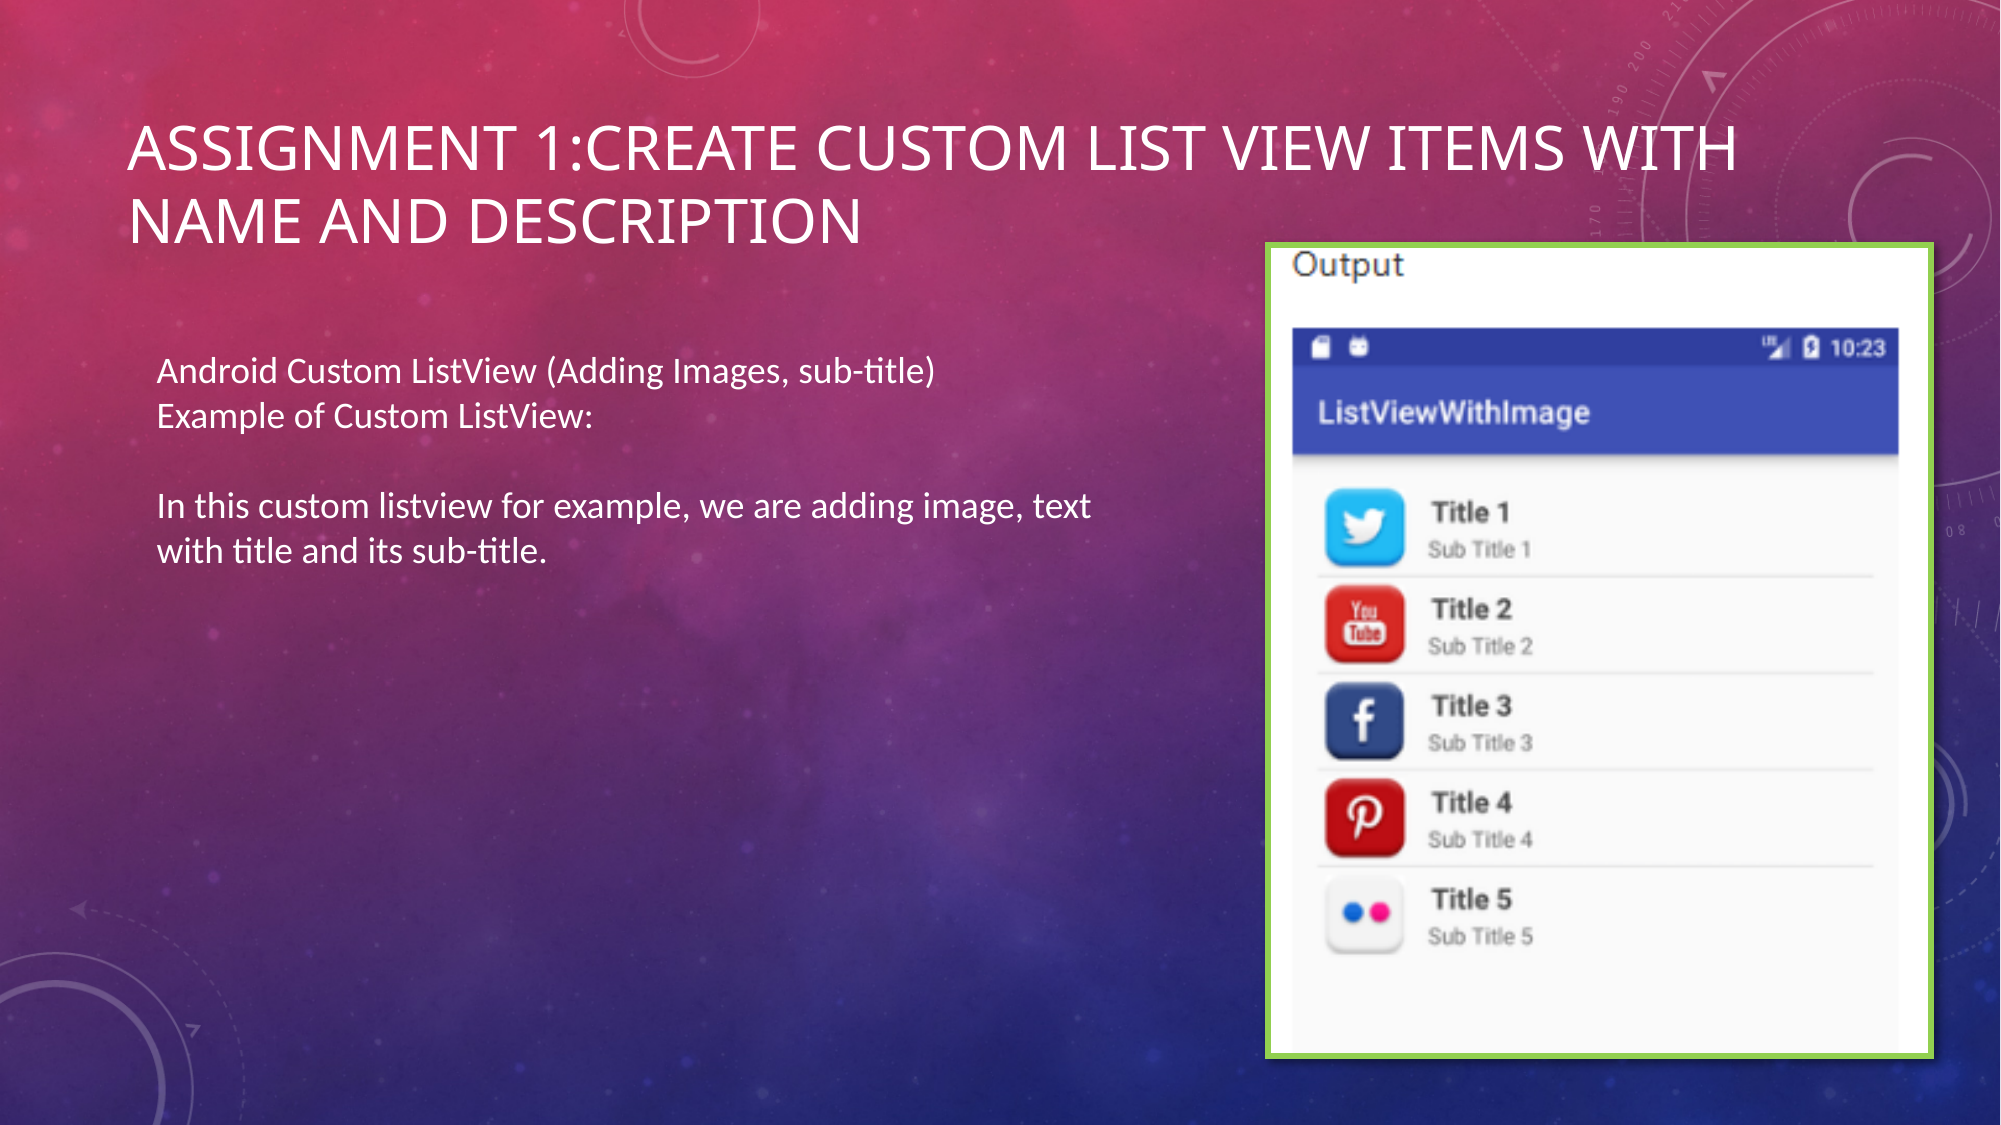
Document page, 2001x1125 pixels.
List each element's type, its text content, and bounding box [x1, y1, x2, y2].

picture [0, 0, 2001, 1125]
title Assignment 1:Create custom List view items with name and description [112, 99, 1775, 339]
text_box Android Custom ListView (Adding Images, sub-title) Example of Custom ListView: In this custom listview for example, we are adding image, text with title and its sub-title. [141, 338, 1142, 669]
